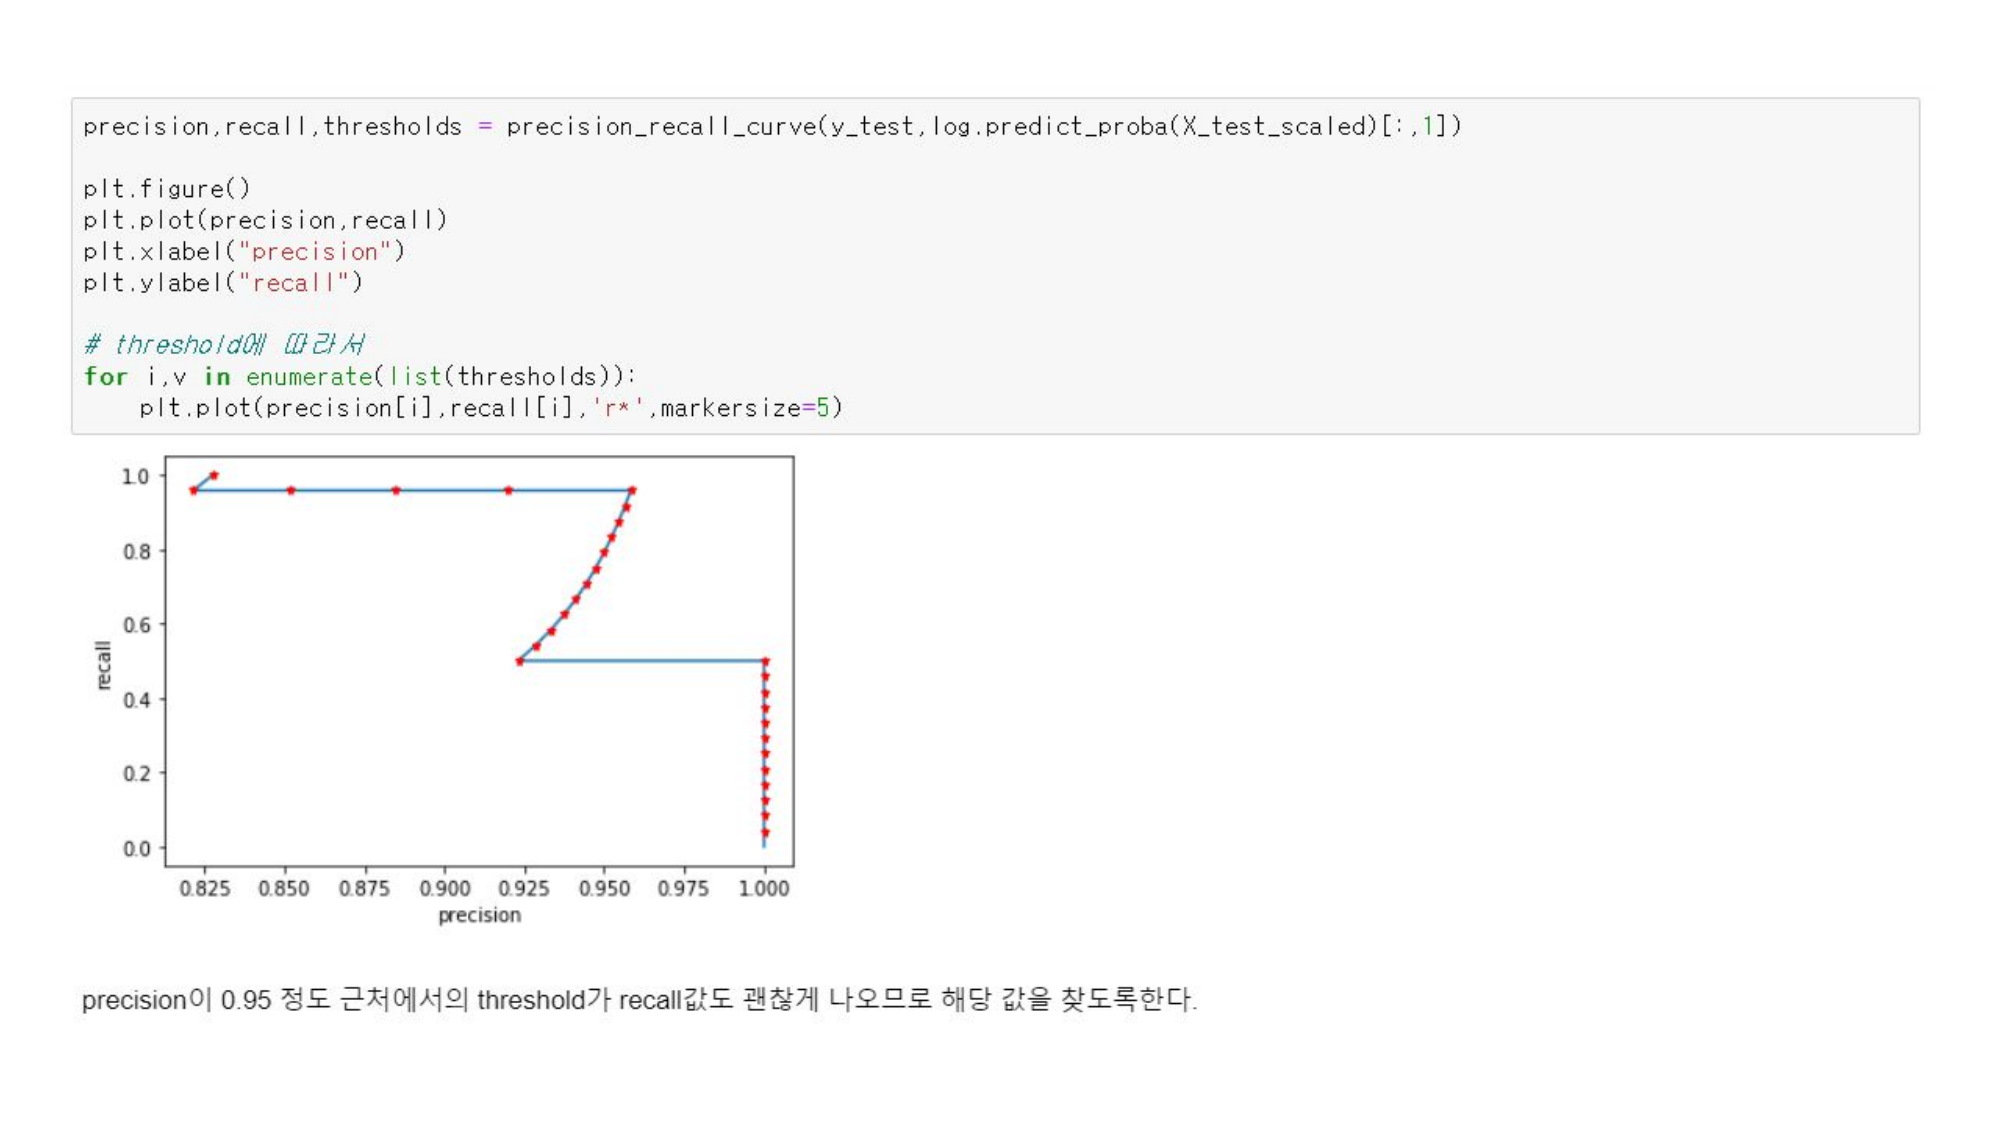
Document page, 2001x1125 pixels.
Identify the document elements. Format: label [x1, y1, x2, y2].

picture [61, 85, 1938, 1040]
